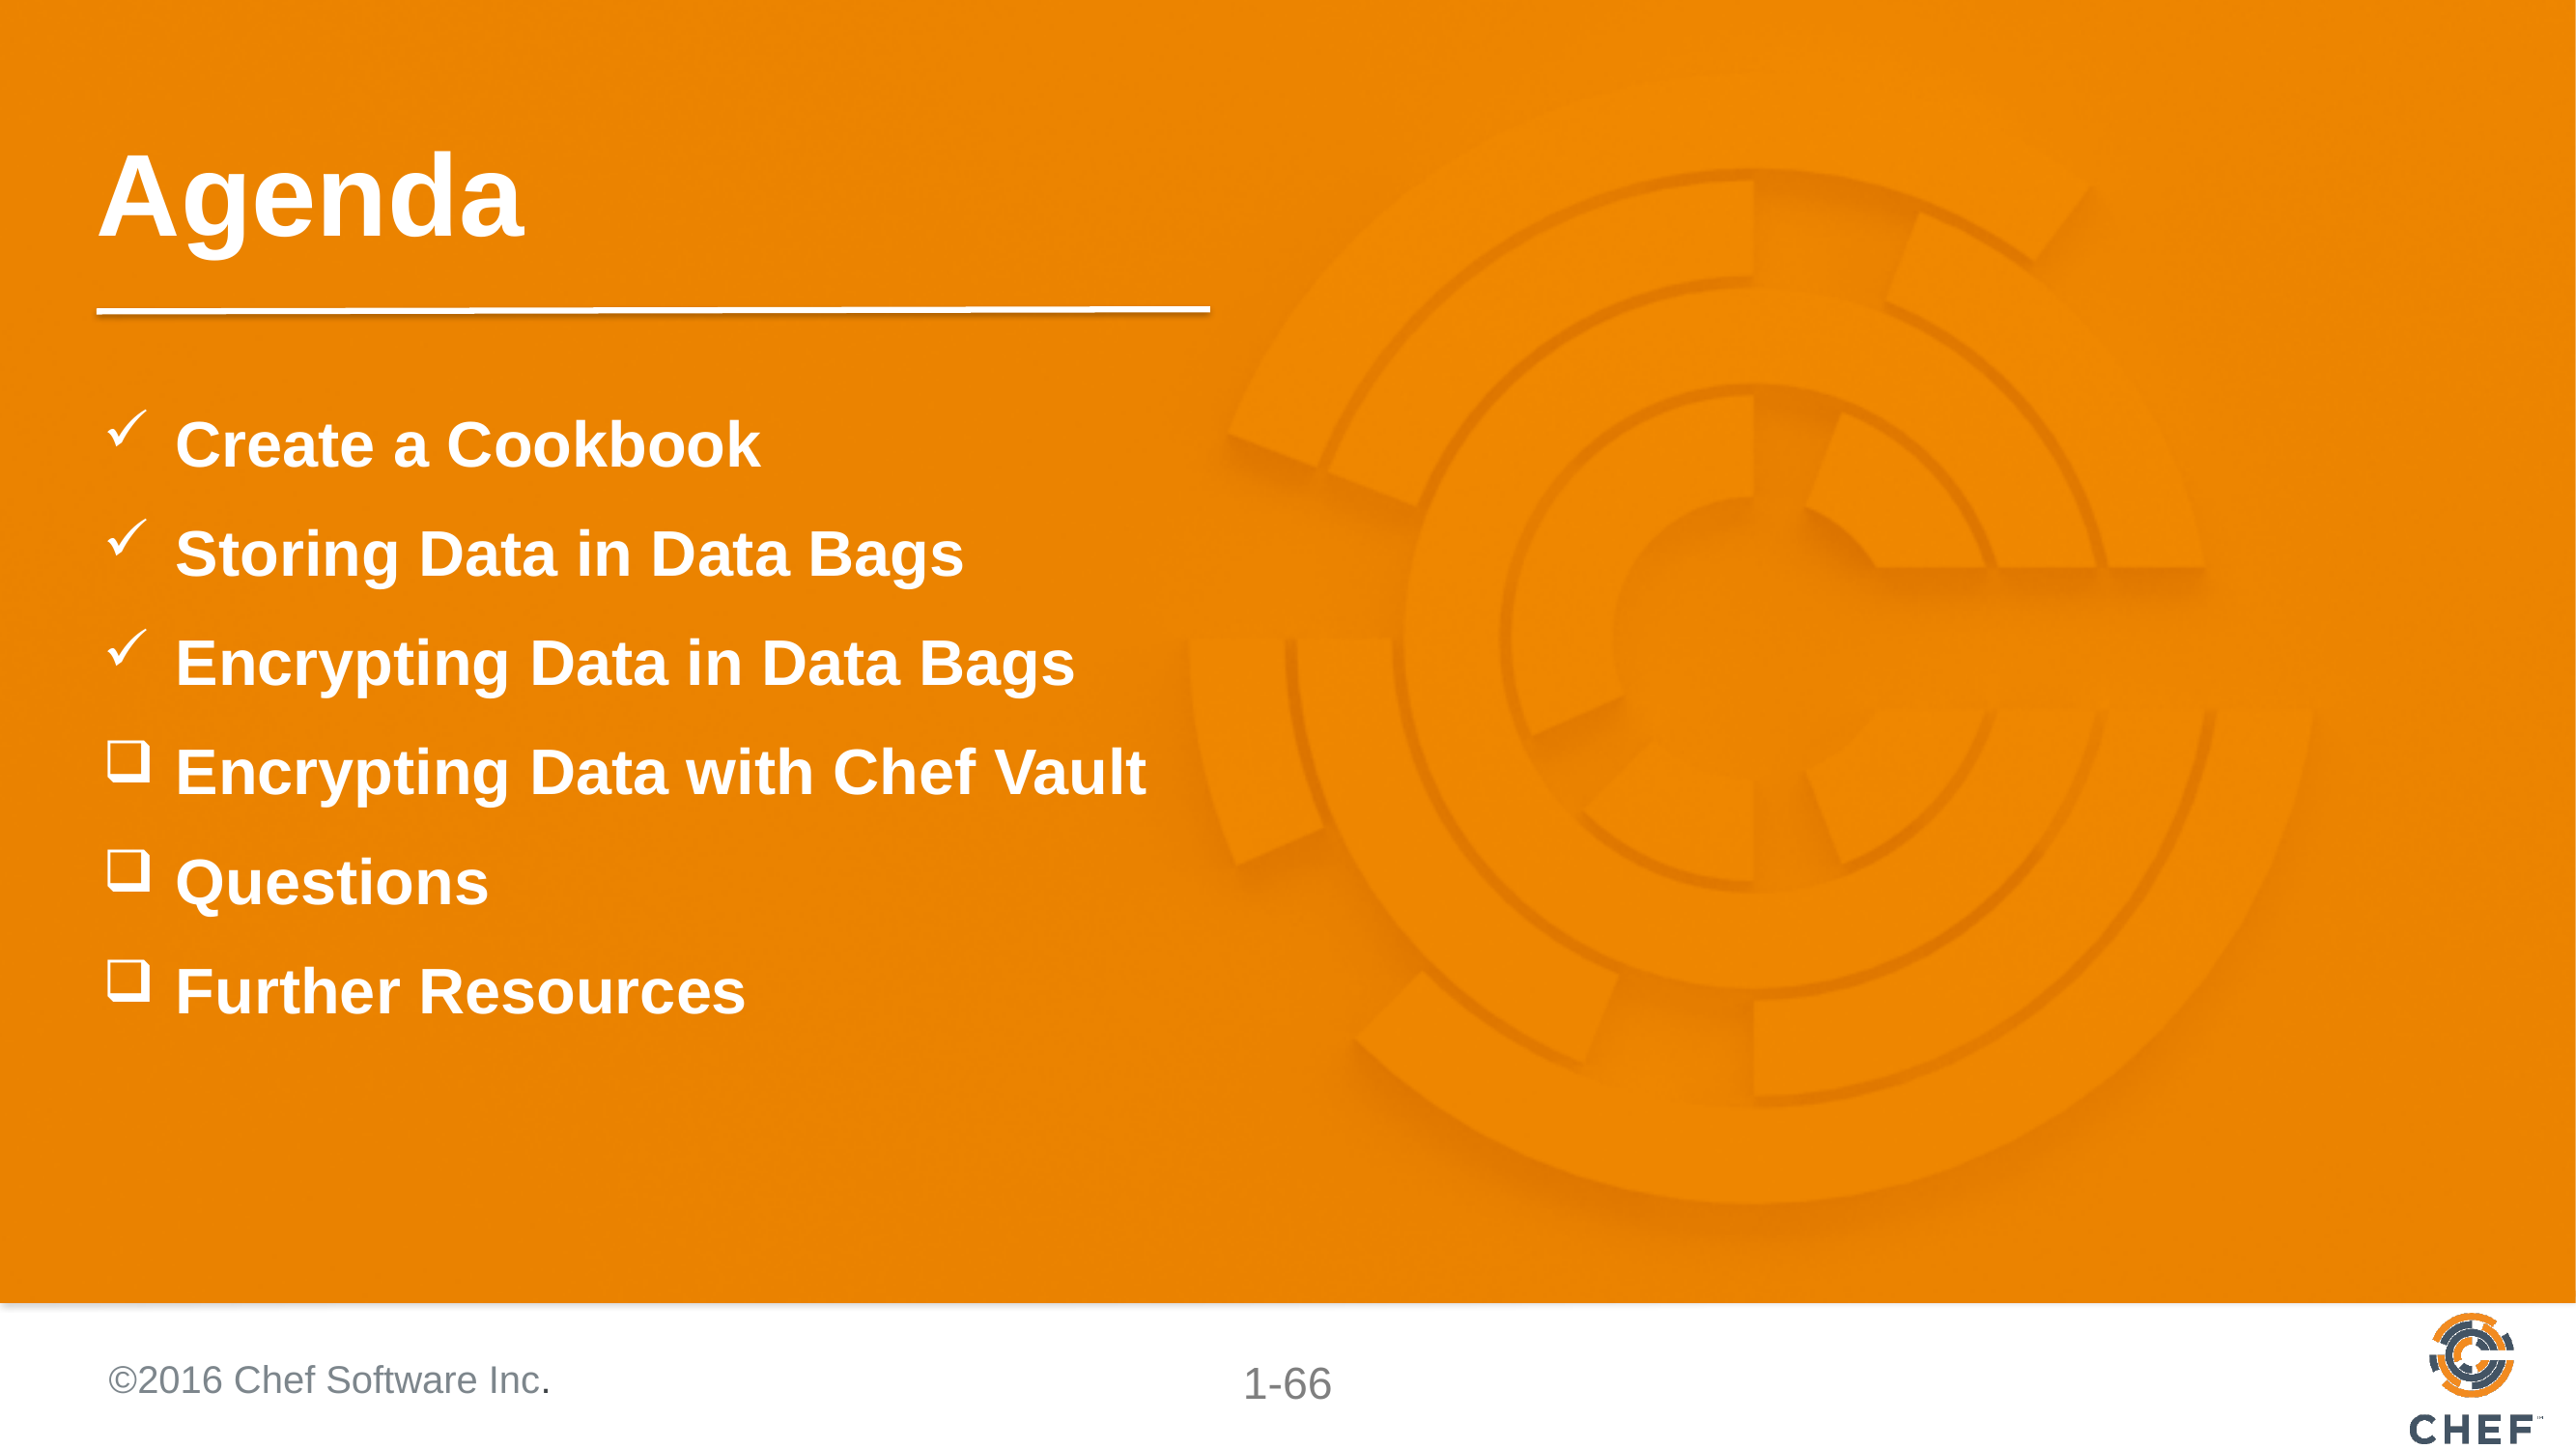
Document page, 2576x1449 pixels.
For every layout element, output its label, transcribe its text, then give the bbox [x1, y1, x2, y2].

list Create a Cookbook Storing Data in Data Bags Encrypting Data in Data Bags Encrypting Data with Chef Vault Questions Further Resources [102, 402, 1210, 1142]
picture [0, 0, 2576, 1449]
title Agenda [96, 135, 1210, 268]
